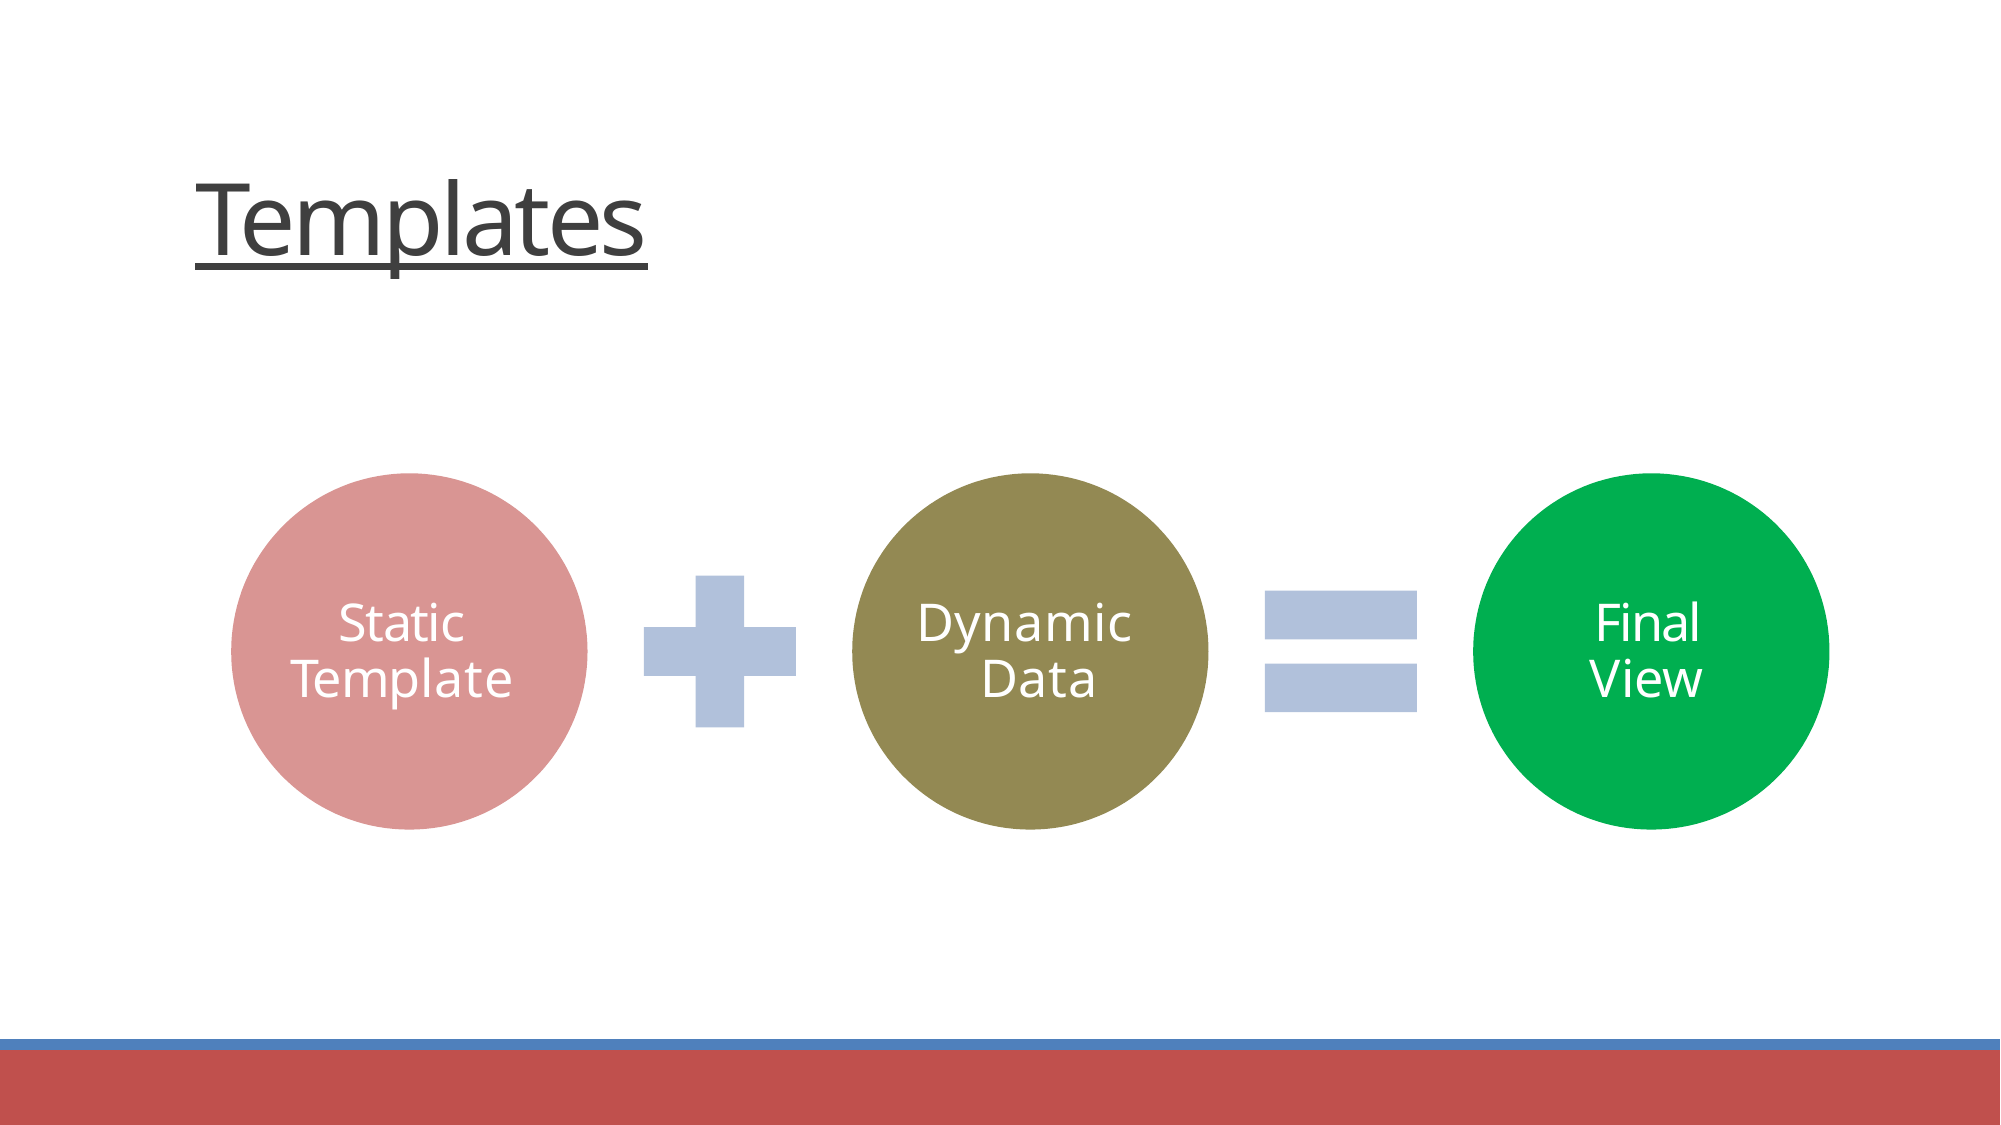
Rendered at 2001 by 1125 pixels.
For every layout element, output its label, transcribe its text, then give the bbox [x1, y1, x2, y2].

title Templates [166, 153, 1834, 396]
text_box Final View [1587, 586, 1716, 708]
text_box [852, 473, 1209, 830]
text_box [1264, 663, 1417, 713]
text_box [643, 575, 796, 728]
text_box [231, 473, 588, 830]
text_box Dynamic Data [914, 586, 1146, 708]
text_box [1264, 590, 1417, 640]
text_box [1473, 473, 1830, 830]
text_box Static Template [288, 586, 531, 708]
